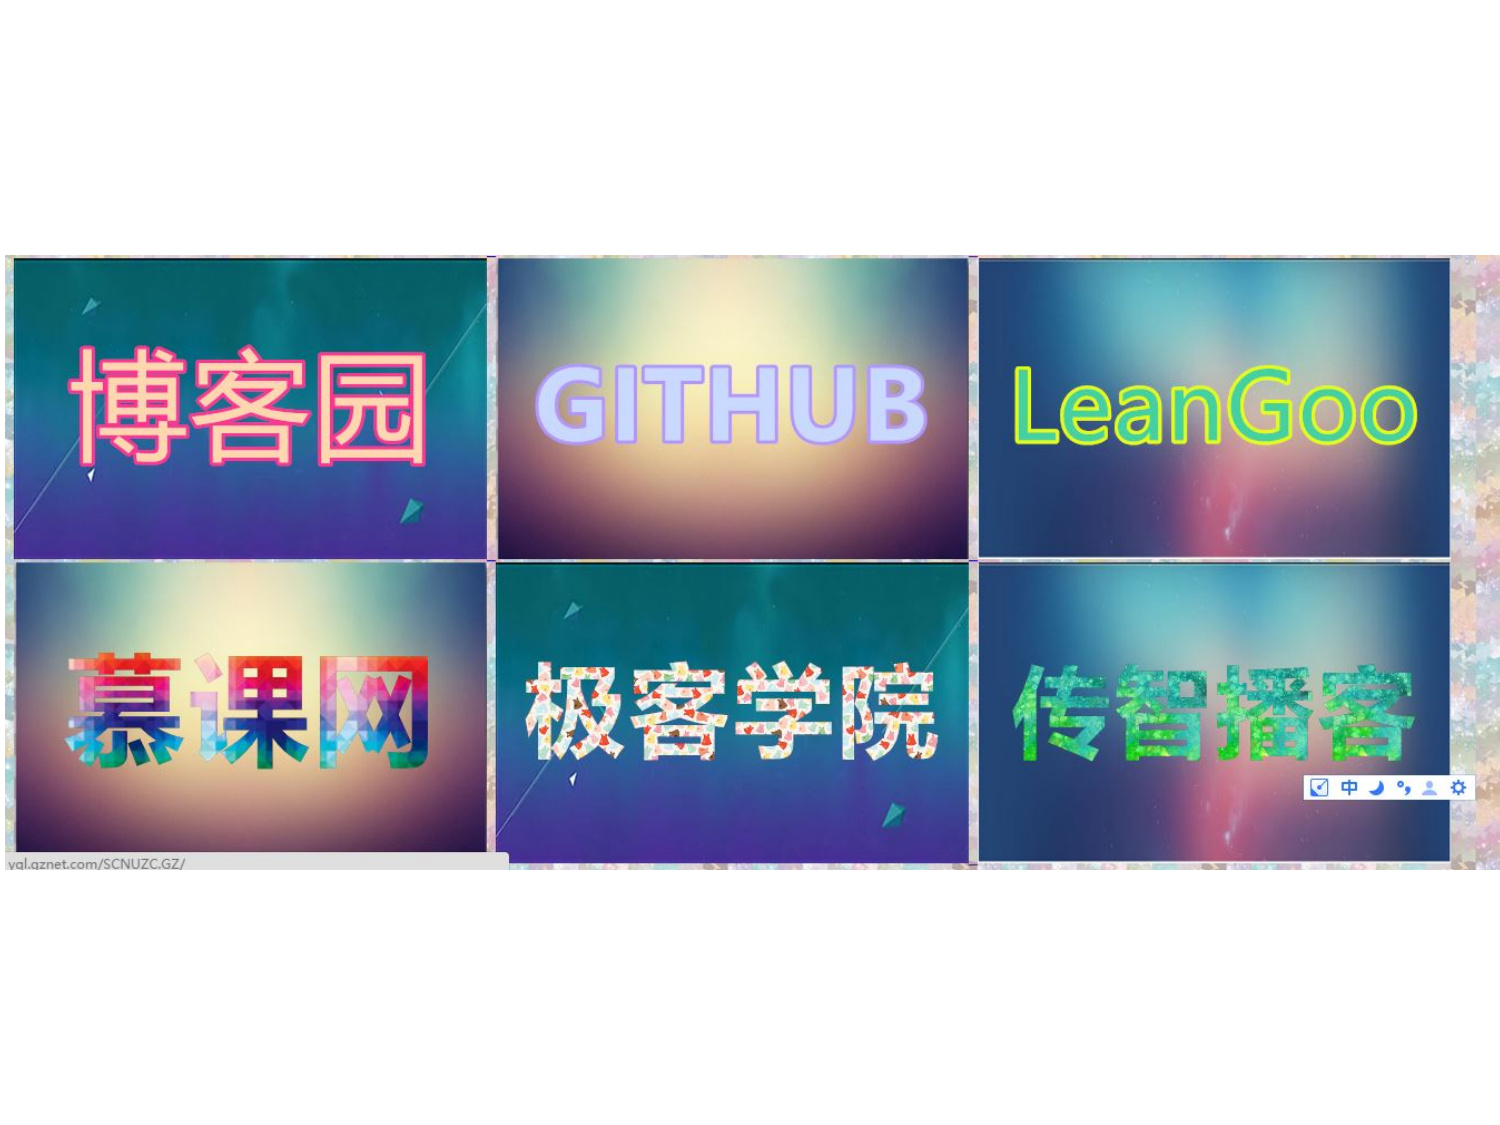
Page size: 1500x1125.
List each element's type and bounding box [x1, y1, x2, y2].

picture [4, 255, 1500, 870]
